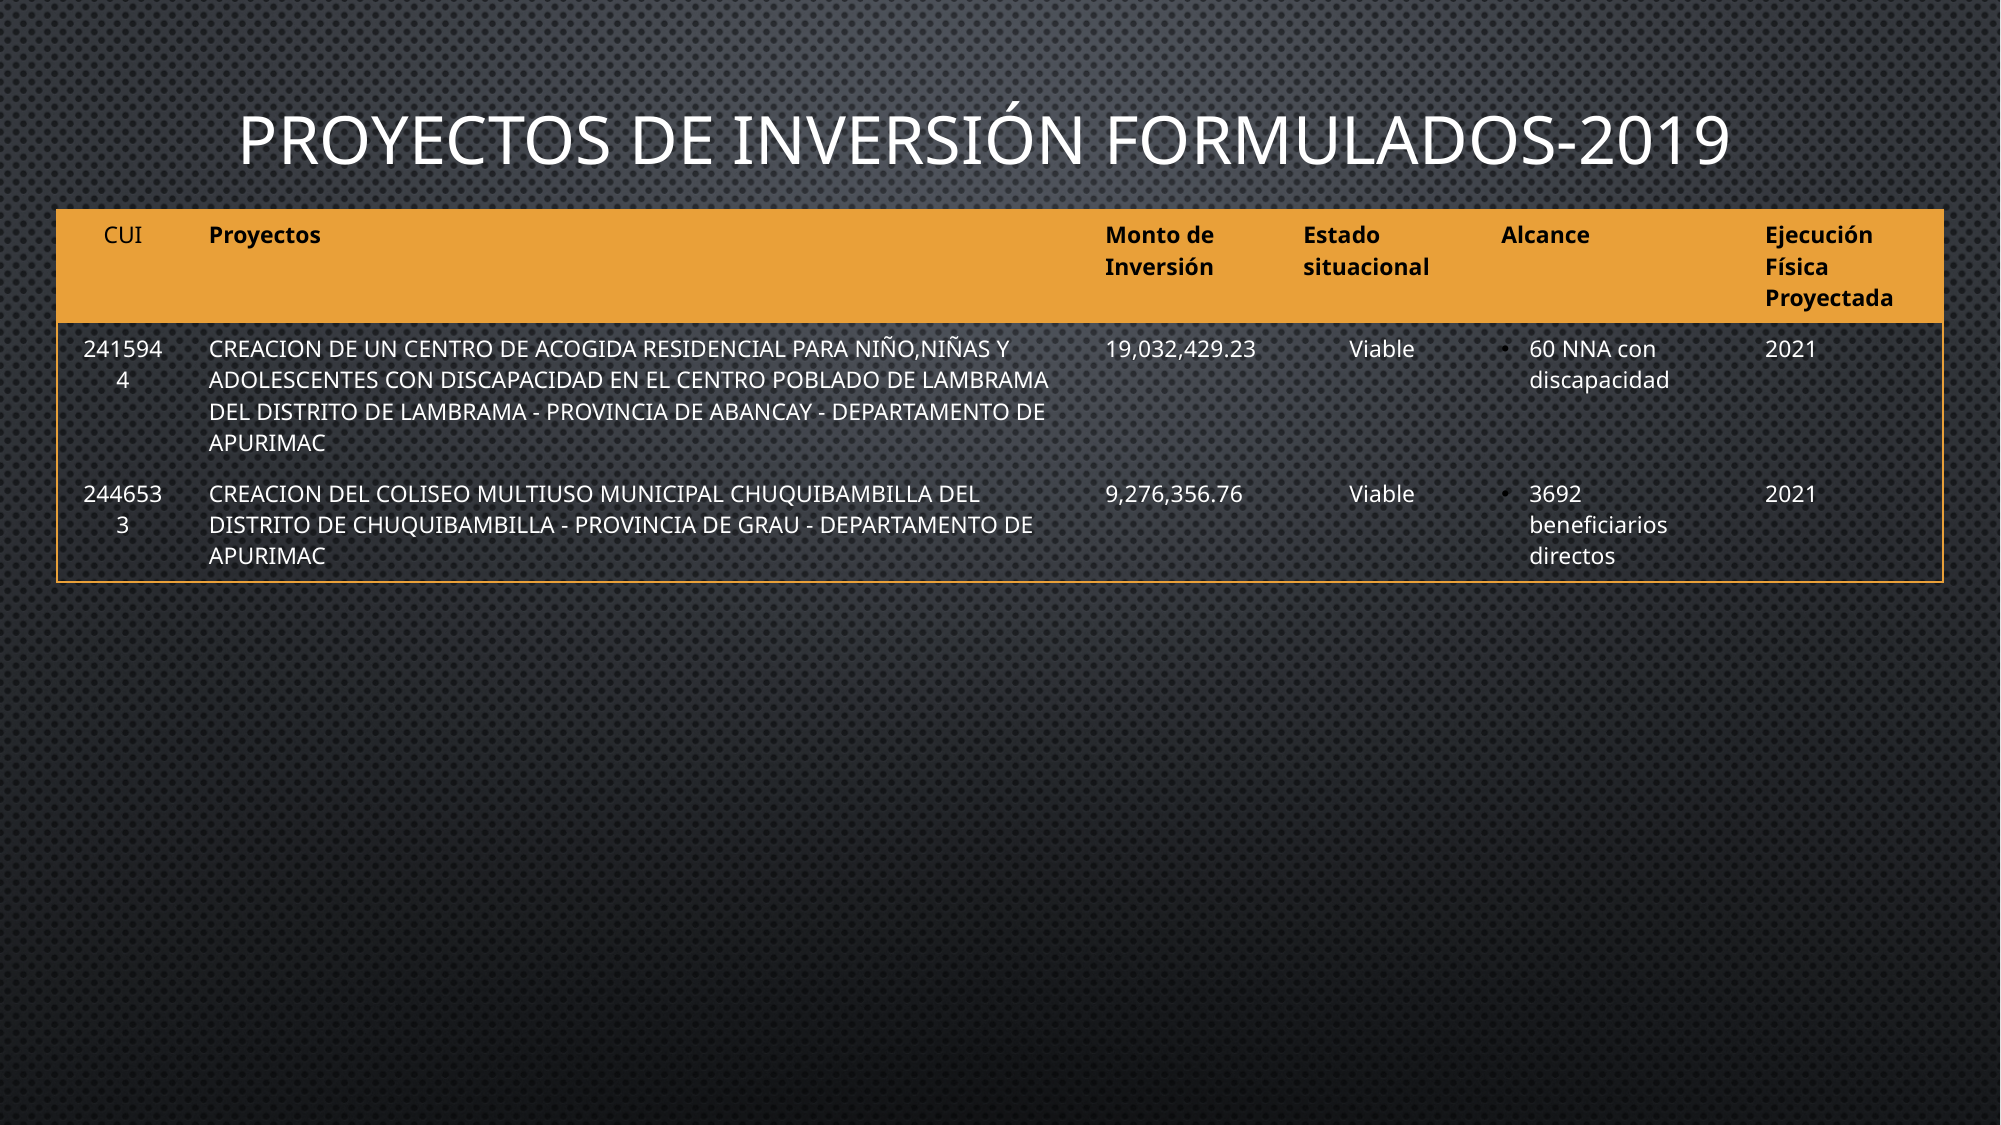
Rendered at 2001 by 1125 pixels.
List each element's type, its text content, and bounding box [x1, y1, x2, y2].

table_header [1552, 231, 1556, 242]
table_cell 2415944 [58, 323, 189, 468]
table_cell CREACION DEL COLISEO MULTIUSO MUNICIPAL CHUQUIBAMBILLA DEL DISTRITO DE CHUQUIBAMBILLA - PROVINCIA DE GRAU - DEPARTAMENTO DE APURIMAC [189, 468, 1085, 581]
table_header Ejecución Física Proyectada [1745, 210, 1942, 323]
table_cell Viable [1283, 468, 1481, 581]
table_header Alcance [1503, 227, 1516, 242]
table_cell 2021 [1745, 323, 1942, 468]
table_header Monto de Inversión [1085, 210, 1283, 323]
table_header Estado situacional [1283, 210, 1481, 323]
table_cell 60 NNA con discapacidad [1481, 323, 1745, 468]
table_cell 9,276,356.76 [1085, 468, 1283, 581]
table_header Proyectos [189, 210, 1085, 323]
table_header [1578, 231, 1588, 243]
table_cell Viable [1283, 323, 1481, 468]
table_cell 3692 beneficiarios directos [1481, 468, 1745, 581]
text_box Proyectos de Inversión Formulados-2019 [118, 78, 1852, 178]
table_cell 2446533 [58, 468, 189, 581]
table_cell 2021 [1745, 468, 1942, 581]
table_cell CREACION DE UN CENTRO DE ACOGIDA RESIDENCIAL PARA NIÑO,NIÑAS Y ADOLESCENTES CON DISCAPACIDAD EN EL CENTRO POBLADO DE LAMBRAMA DEL DISTRITO DE LAMBRAMA - PROVINCIA DE ABANCAY - DEPARTAMENTO DE APURIMAC [189, 323, 1085, 468]
table_cell 19,032,429.23 [1085, 323, 1283, 468]
table_header CUI [58, 210, 189, 323]
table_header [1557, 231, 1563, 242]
